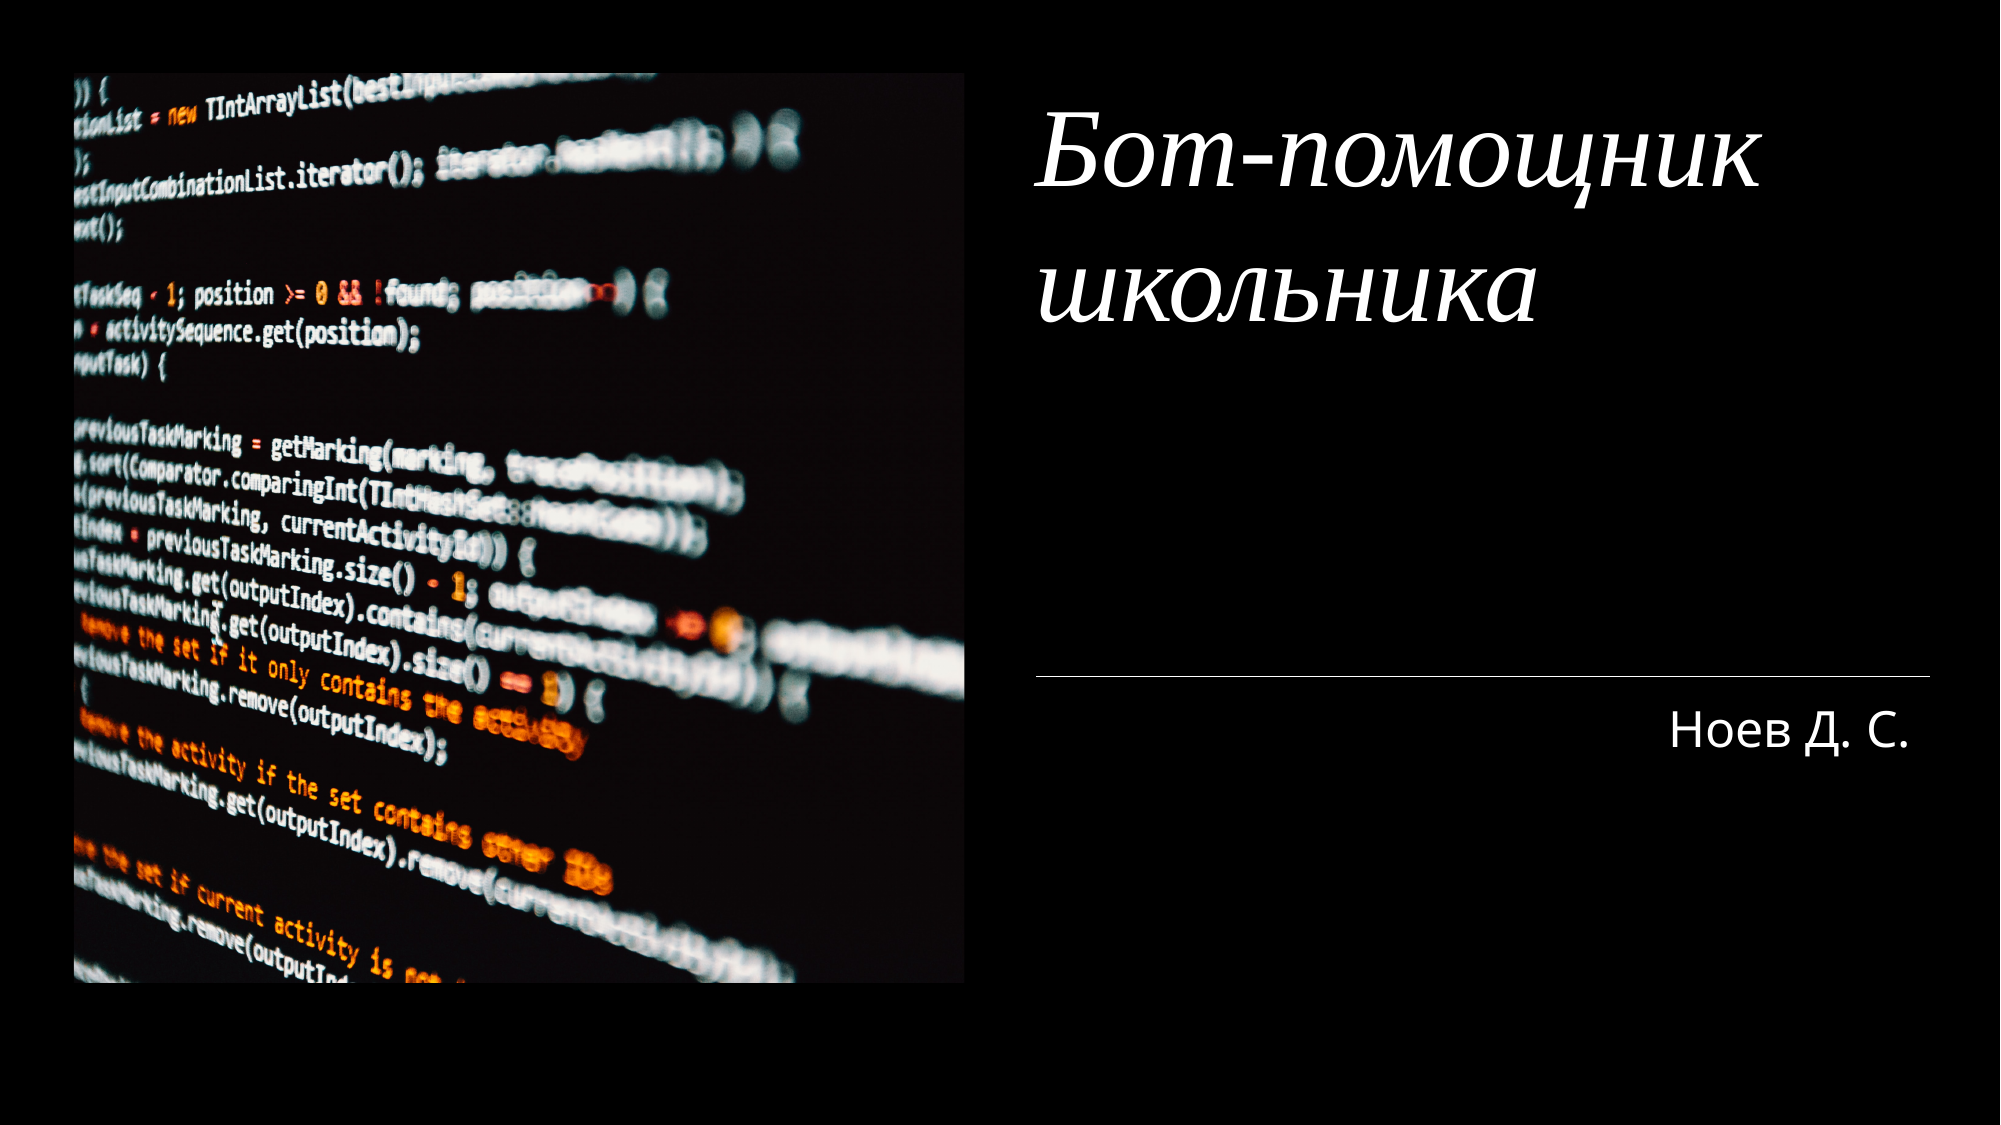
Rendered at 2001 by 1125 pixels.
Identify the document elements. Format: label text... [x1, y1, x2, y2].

text_box Ноев Д. С. [1035, 689, 1926, 765]
picture [73, 73, 965, 984]
title Бот-помощник школьника [1035, 73, 1926, 632]
